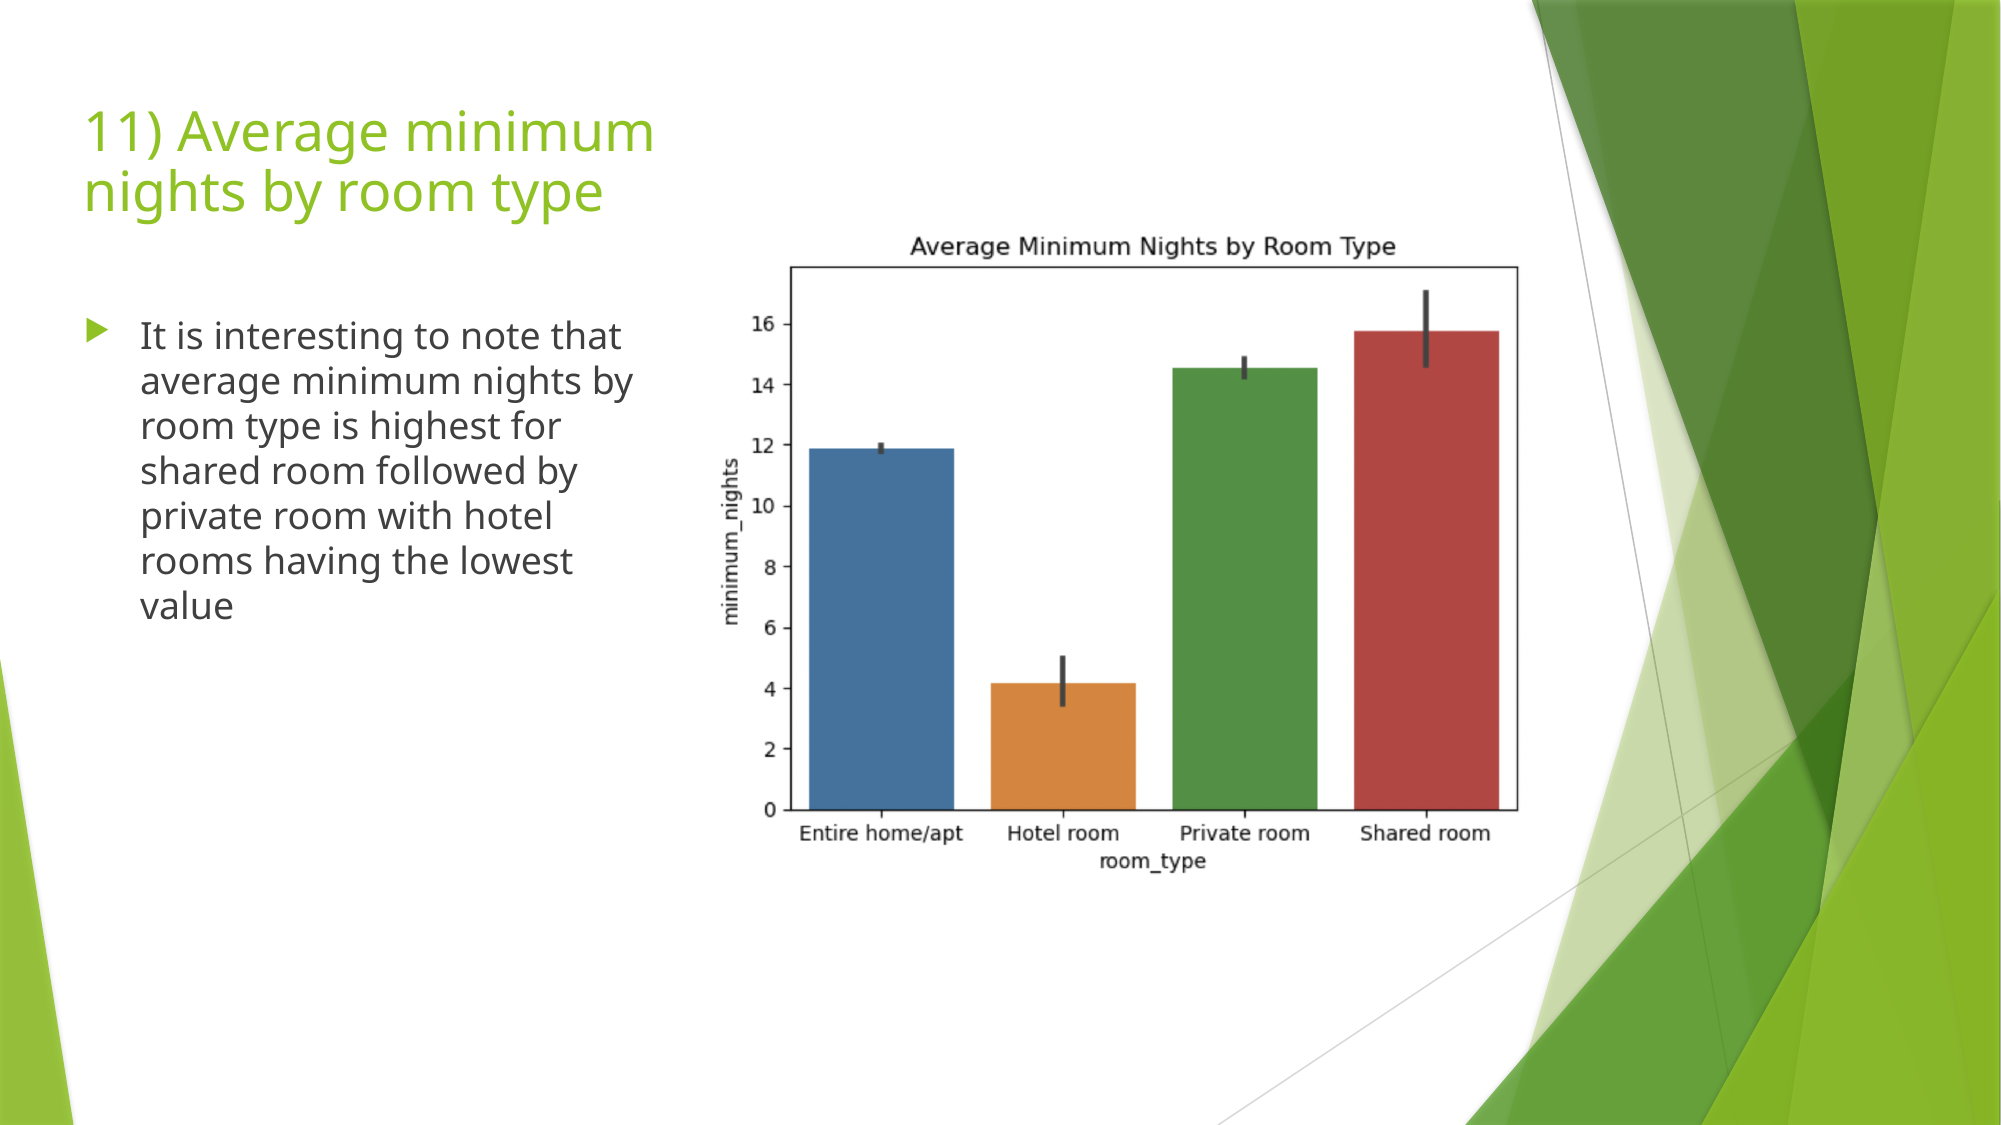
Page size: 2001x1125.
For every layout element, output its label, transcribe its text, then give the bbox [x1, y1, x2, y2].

title 11) Average minimum nights by room type [68, 88, 681, 305]
list It is interesting to note that average minimum nights by room type is highest for shared room followed by private room with hotel rooms having the lowest value [68, 304, 680, 889]
picture [709, 221, 1565, 887]
